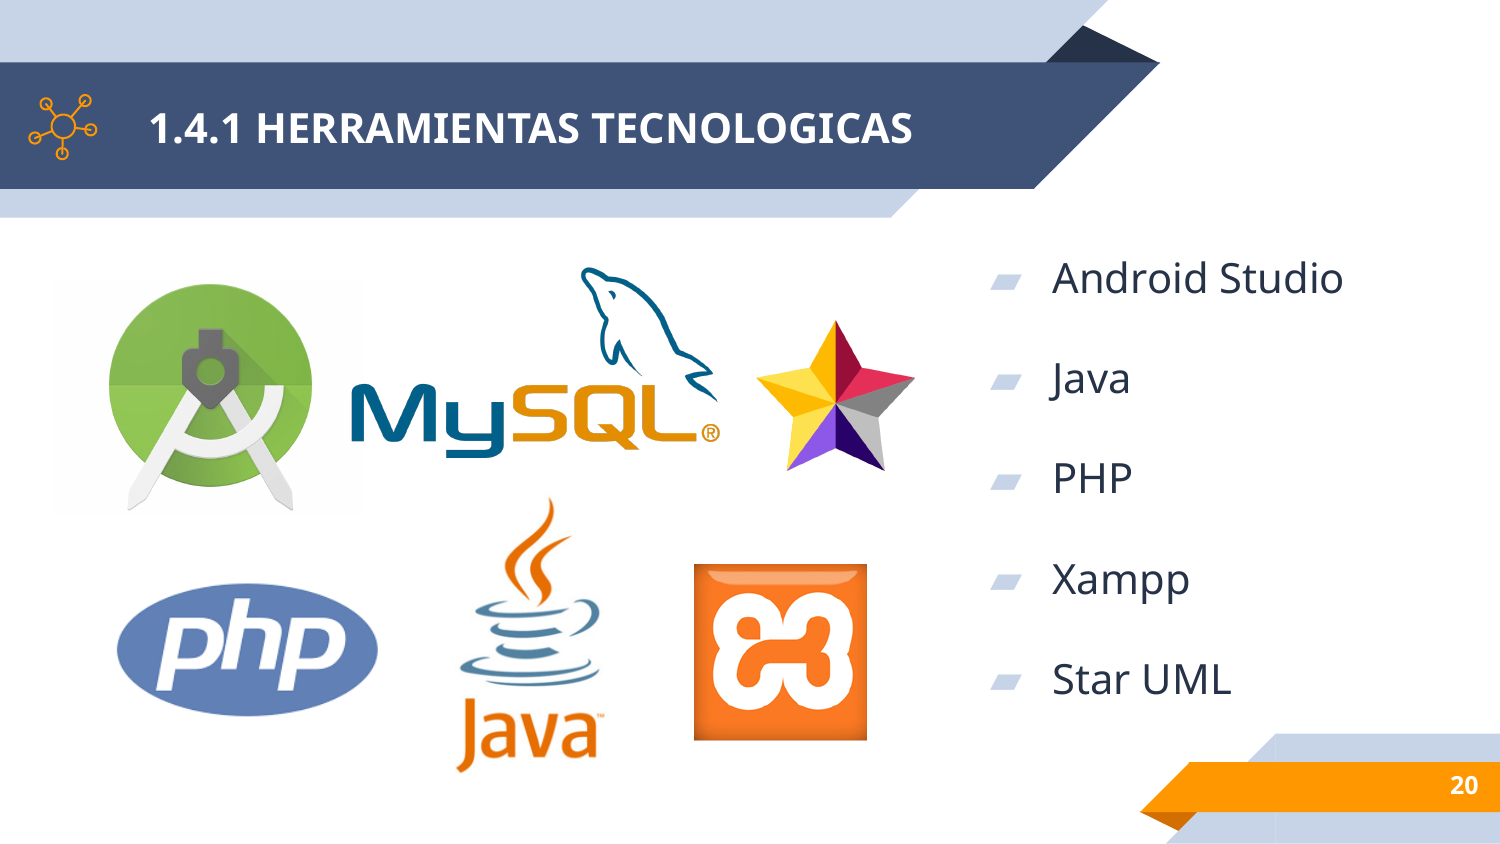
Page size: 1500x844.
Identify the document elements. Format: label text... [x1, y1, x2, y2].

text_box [29, 94, 97, 160]
picture [693, 564, 867, 742]
picture [424, 491, 633, 777]
slide_number 20 [1249, 760, 1494, 813]
picture [50, 267, 720, 515]
picture [756, 320, 915, 471]
title 1.4.1 HERRAMIENTAS TECNOLOGICAS [133, 64, 1035, 190]
picture [110, 564, 385, 739]
text_box Android Studio Java PHP Xampp Star UML [962, 320, 1447, 635]
